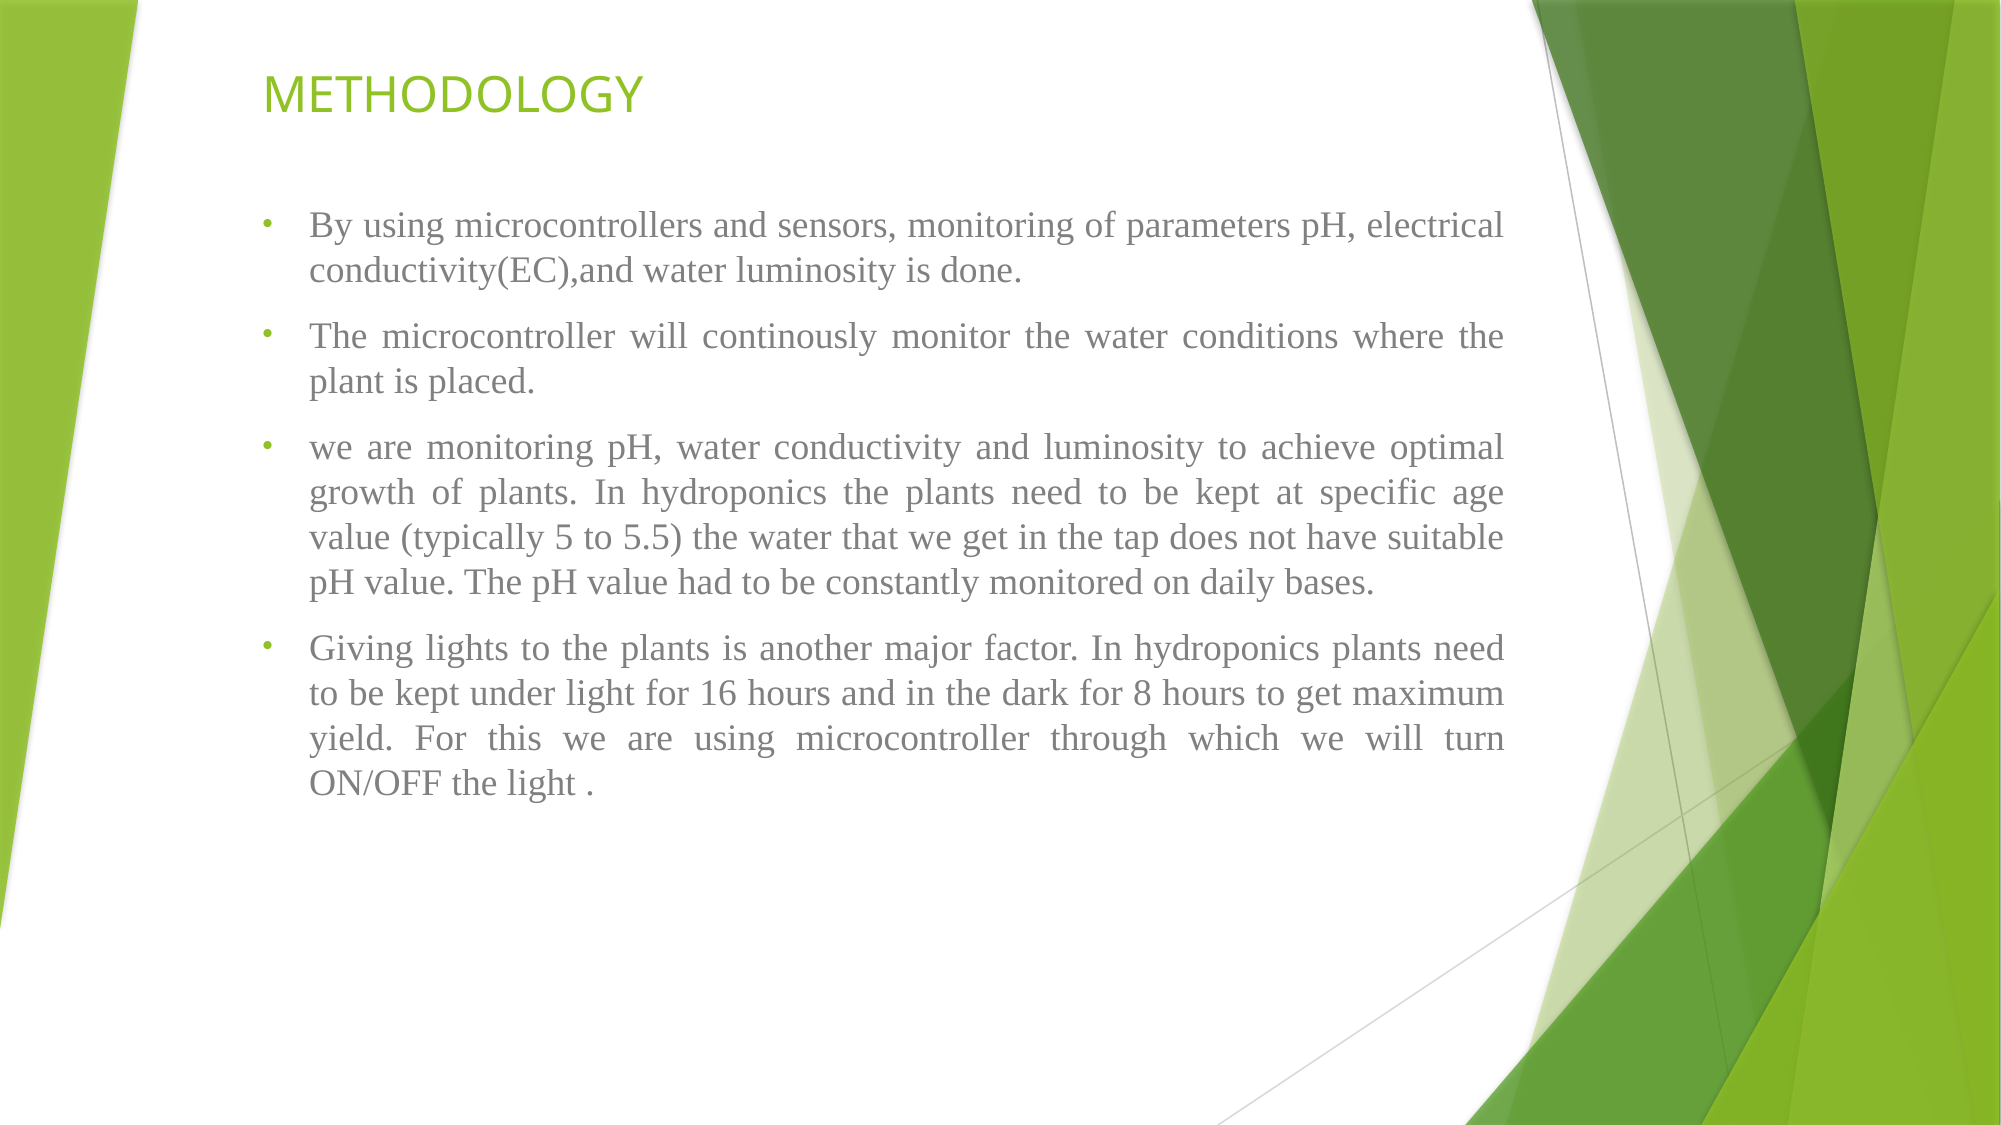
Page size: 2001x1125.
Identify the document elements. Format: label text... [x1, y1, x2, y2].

title METHODOLOGY [247, 34, 1522, 130]
subtitle By using microcontrollers and sensors, monitoring of parameters pH, electrical conductivity(EC),and water luminosity is done. The microcontroller will continously monitor the water conditions where the plant is placed. we are monitoring pH, water conductivity and luminosity to achieve optimal growth of plants. In hydroponics the plants need to be kept at specific age value (typically 5 to 5.5) the water that we get in the tap does not have suitable pH value. The pH value had to be constantly monitored on daily bases. Giving lights to the plants is another major factor. In hydroponics plants need to be kept under light for 16 hours and in the dark for 8 hours to get maximum yield. For this we are using microcontroller through which we will turn ON/OFF the light . [247, 192, 1522, 1093]
